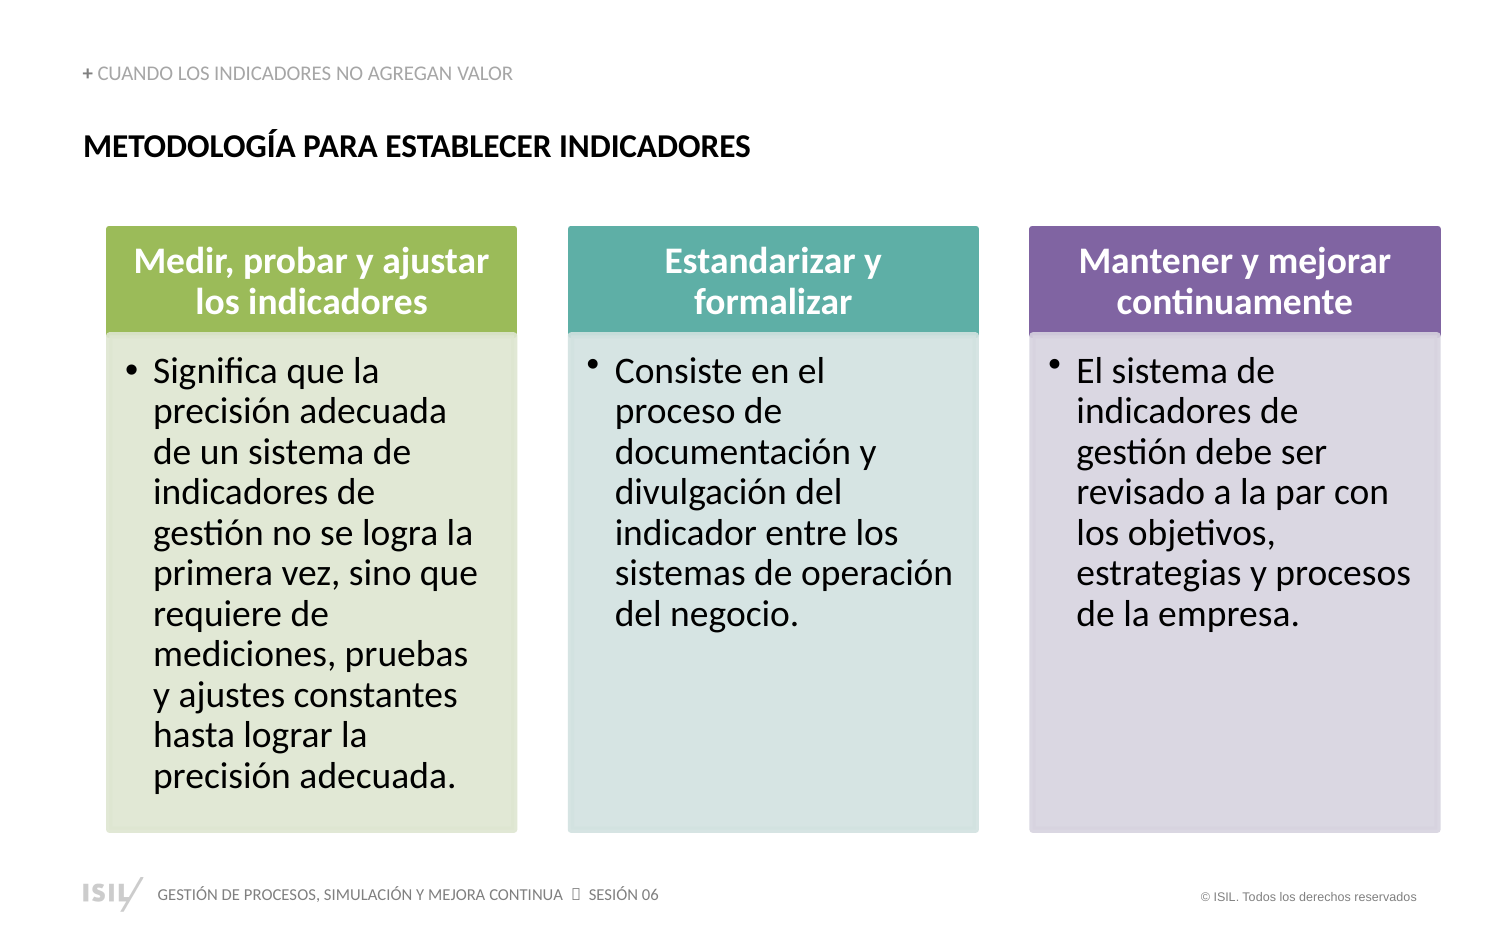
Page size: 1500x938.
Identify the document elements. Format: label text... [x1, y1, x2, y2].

text_box + CUANDO LOS INDICADORES NO AGREGAN VALOR [82, 62, 537, 85]
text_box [111, 198, 1435, 861]
text_box METODOLOGÍA PARA ESTABLECER INDICADORES [83, 123, 1413, 164]
